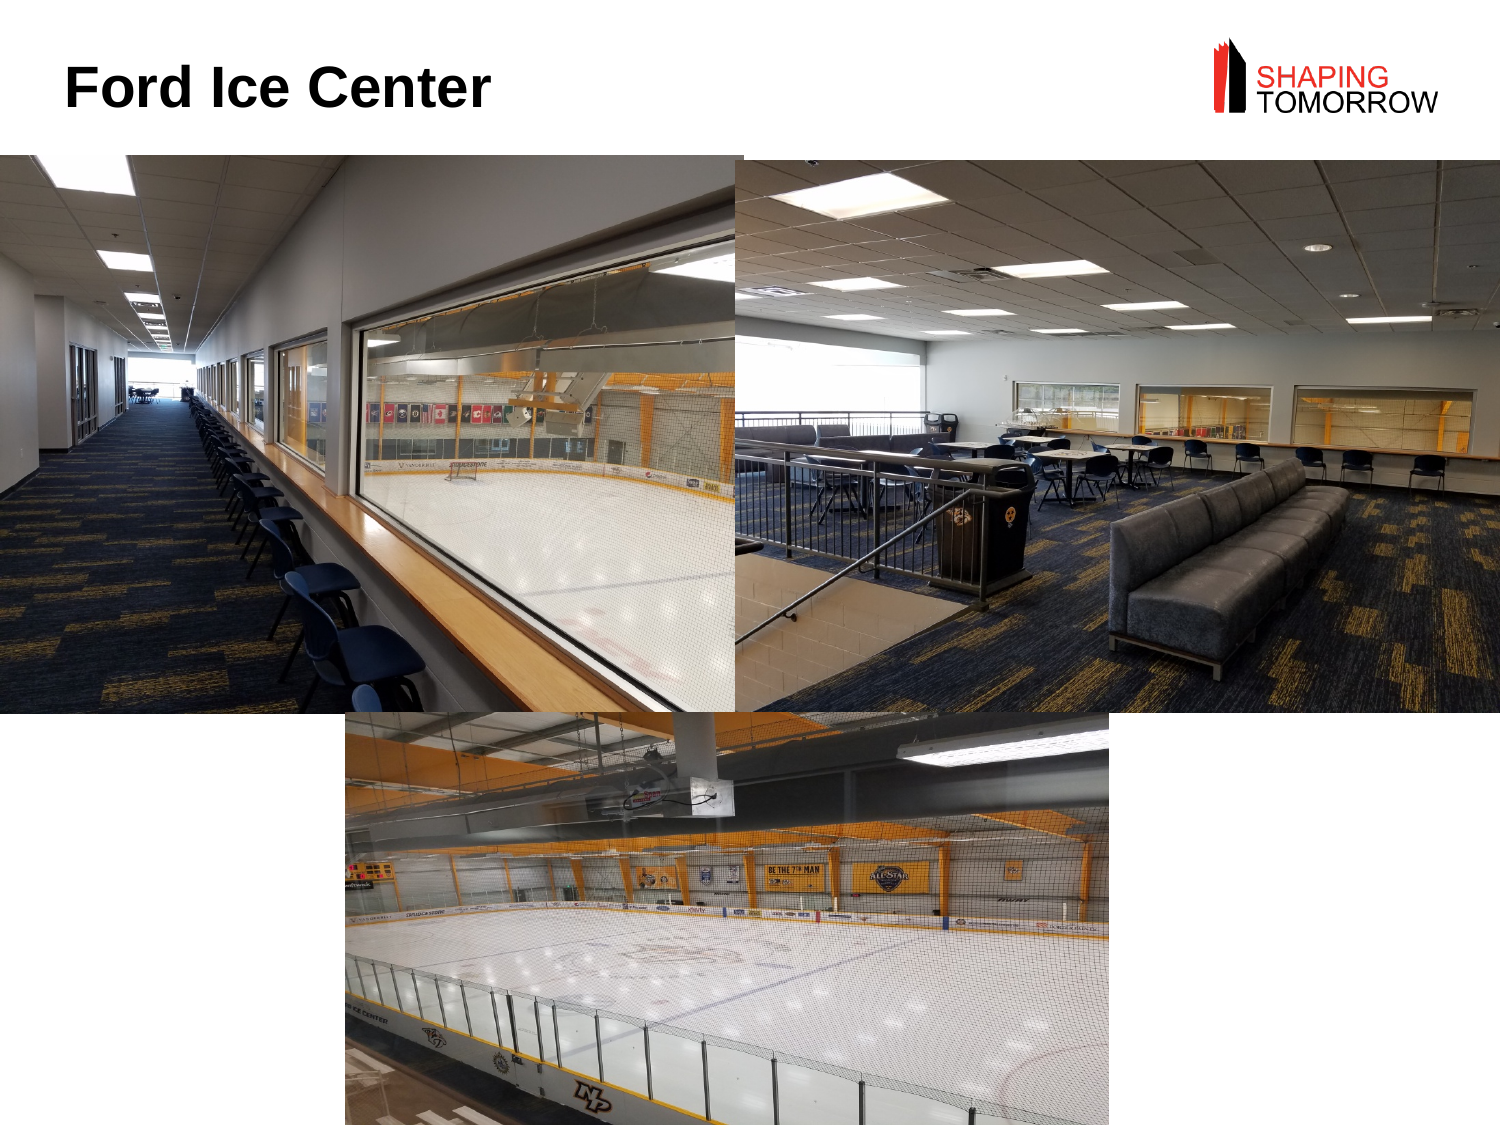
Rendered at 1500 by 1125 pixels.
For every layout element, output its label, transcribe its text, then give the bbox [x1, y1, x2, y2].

picture [1214, 37, 1438, 113]
text_box Ford Ice Center [49, 41, 1113, 127]
picture [0, 155, 1500, 1125]
